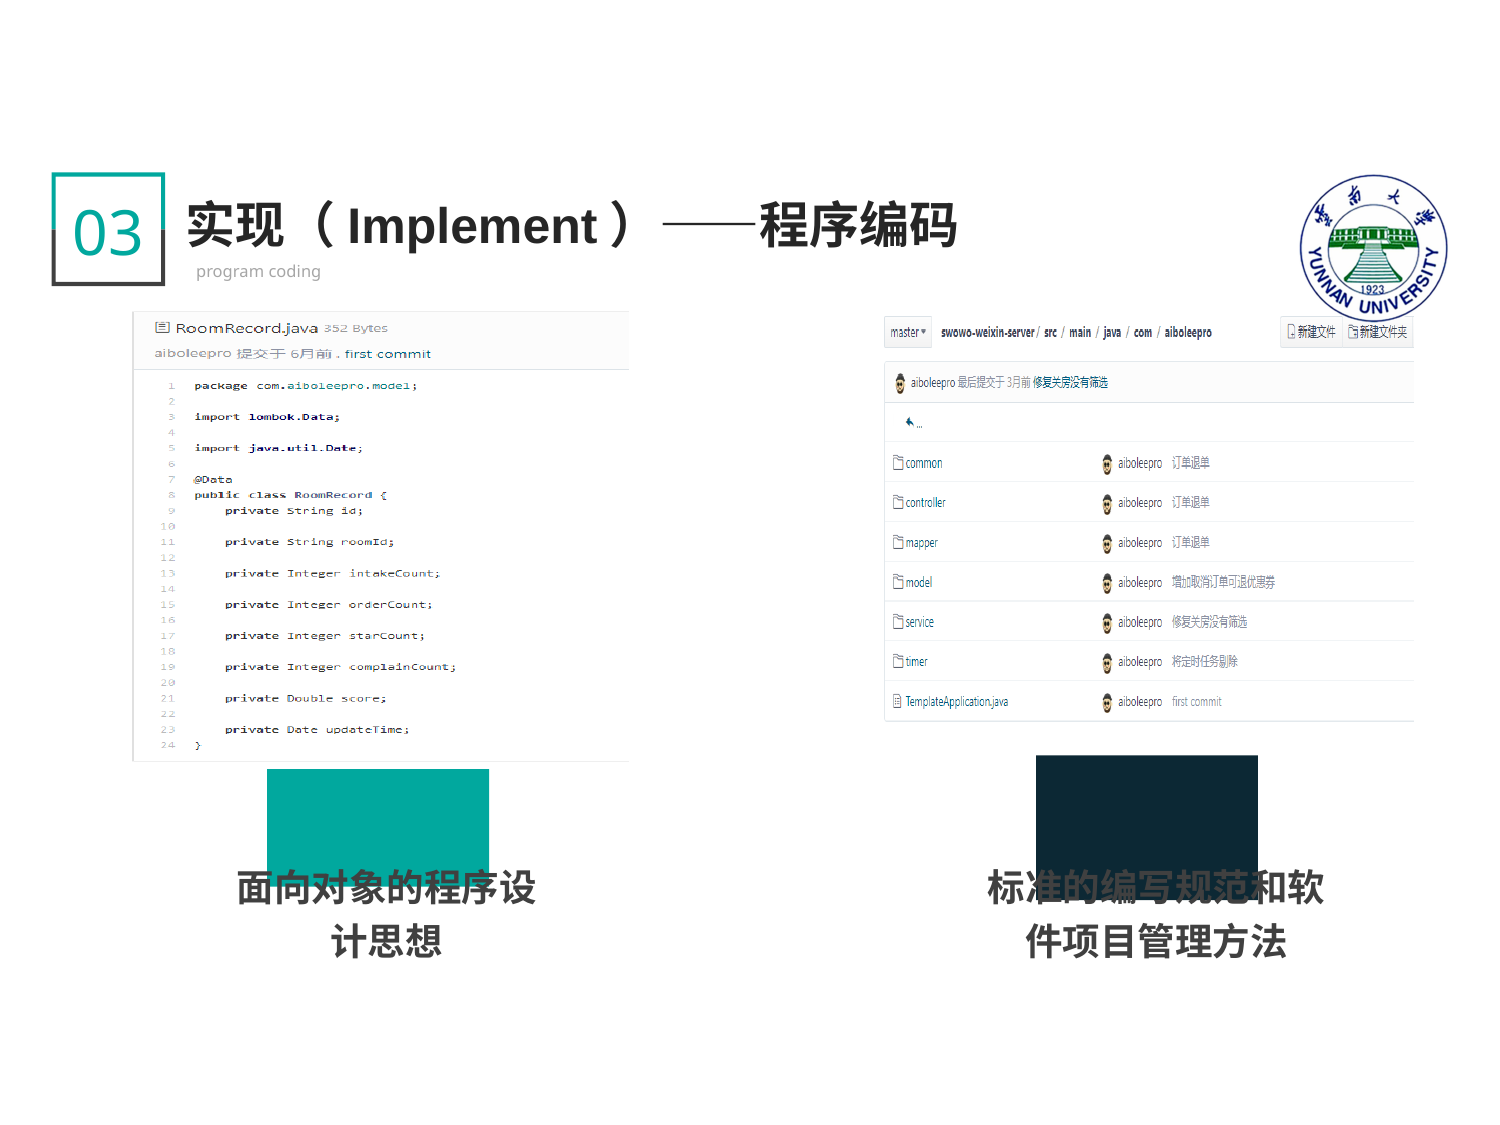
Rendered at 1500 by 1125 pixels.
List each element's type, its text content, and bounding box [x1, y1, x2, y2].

text_box 03 [51, 185, 166, 276]
text_box 面向对象的程序设计思想 [212, 847, 561, 971]
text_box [181, 186, 976, 289]
picture [880, 165, 1458, 737]
text_box 标准的编写规范和软件项目管理方法 [958, 847, 1354, 971]
picture [127, 308, 630, 769]
text_box [266, 769, 490, 847]
text_box [1035, 754, 1259, 847]
text_box [51, 276, 166, 287]
text_box [51, 171, 166, 185]
